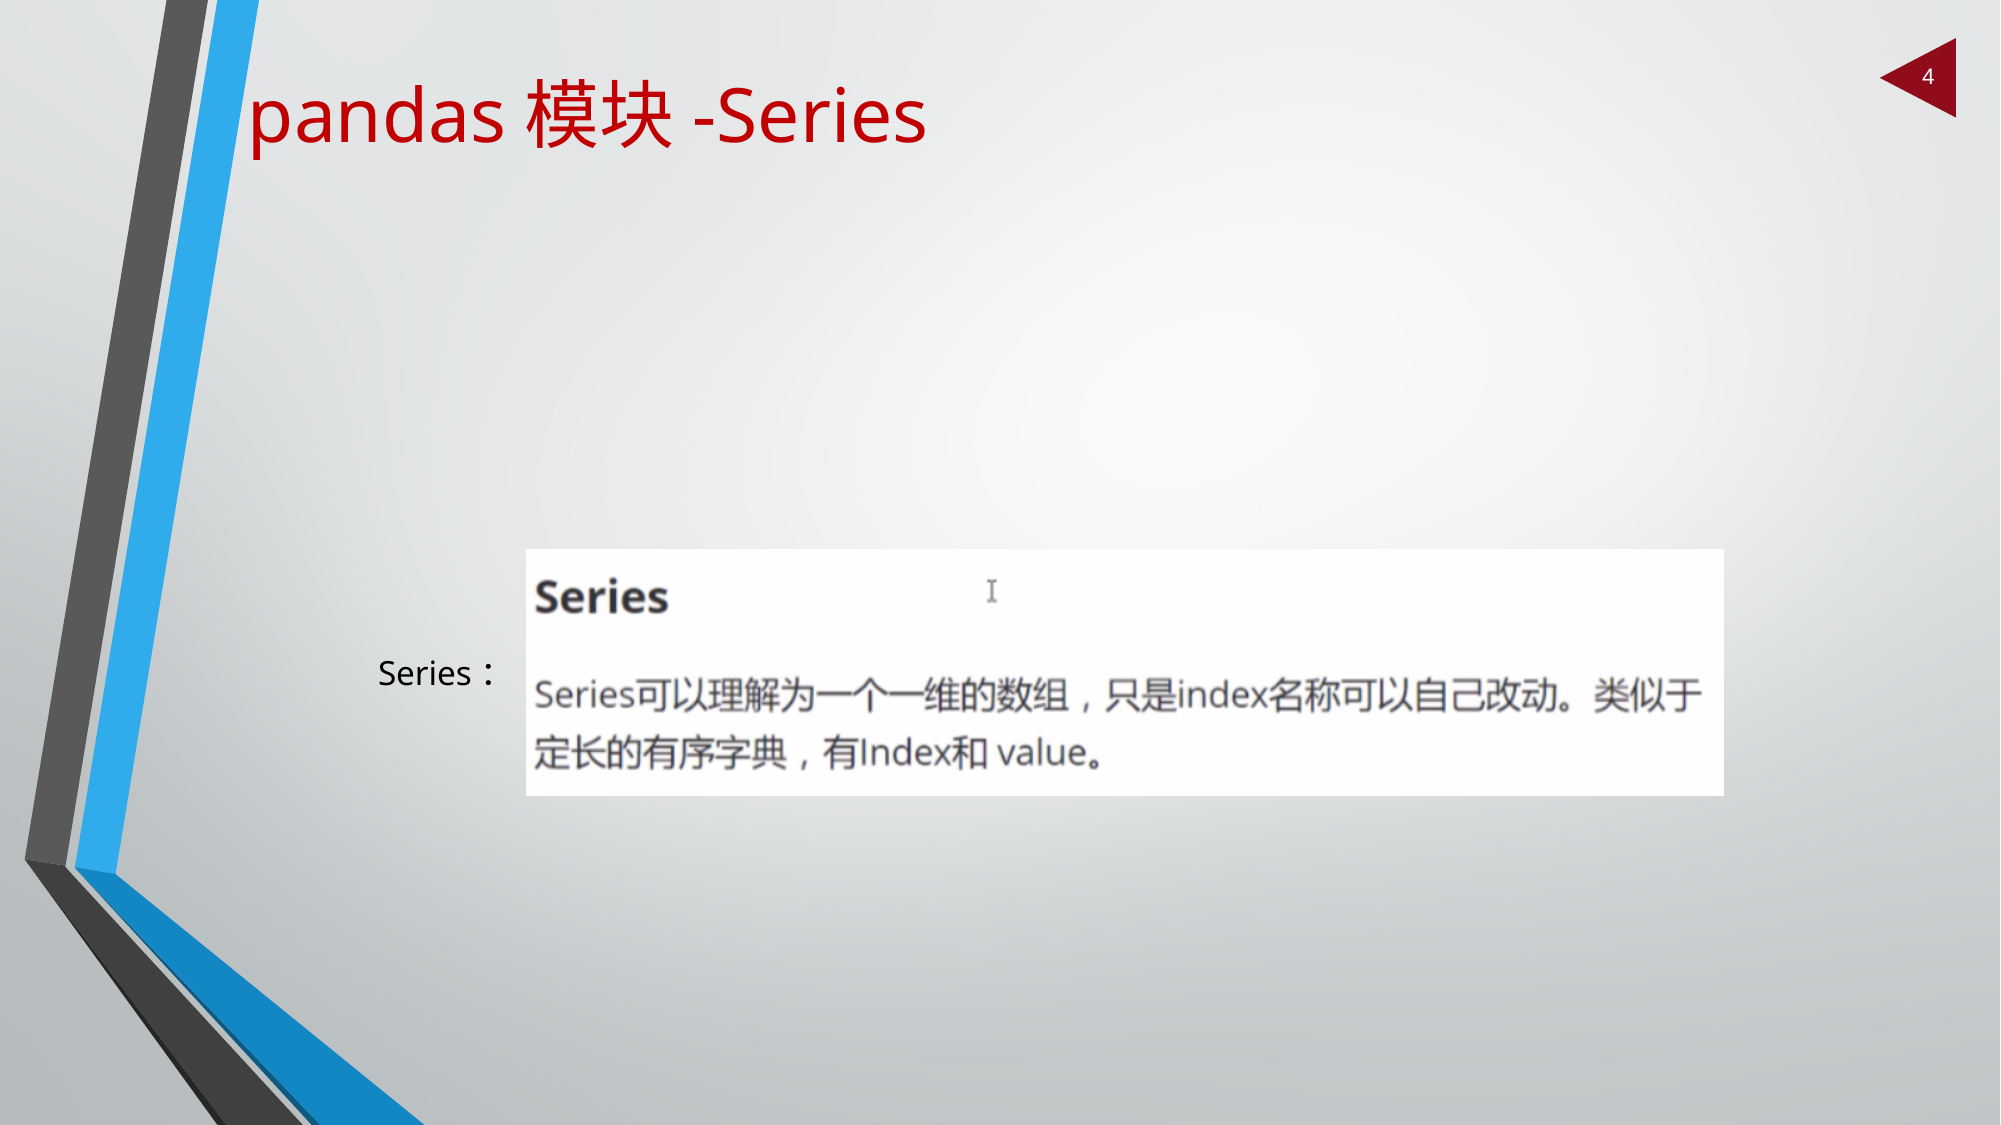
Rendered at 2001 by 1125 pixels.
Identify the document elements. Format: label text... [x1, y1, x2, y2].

picture [526, 549, 1724, 796]
list Series： [363, 281, 1680, 1064]
text_box pandas模块-Series [233, 60, 1502, 203]
